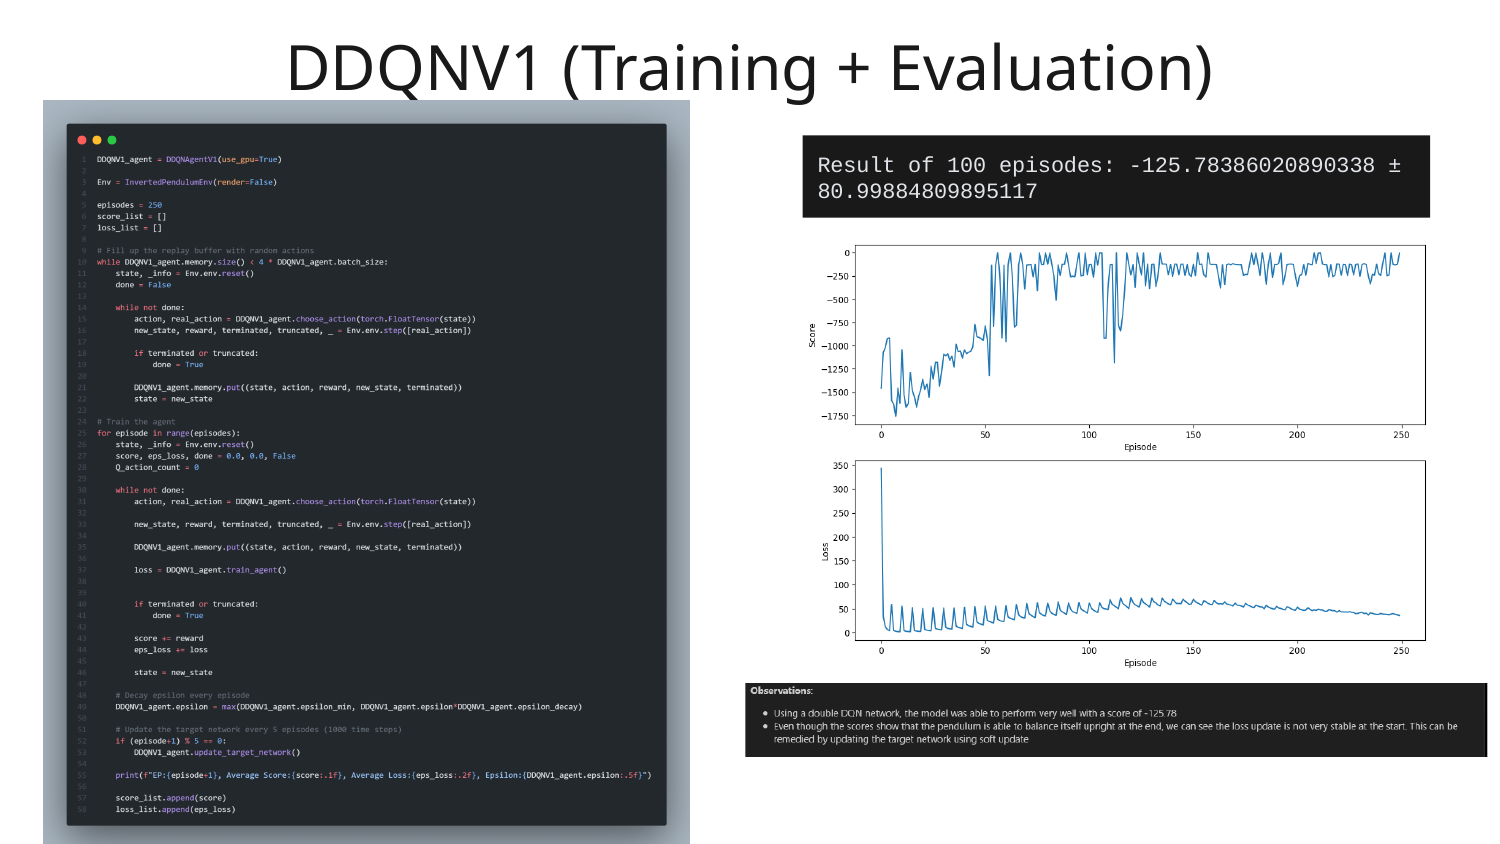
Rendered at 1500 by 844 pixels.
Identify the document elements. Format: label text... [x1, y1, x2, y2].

title DDQNV1 (Training + Evaluation) [118, 28, 1382, 103]
picture [43, 100, 690, 844]
picture [745, 682, 1488, 758]
picture [802, 238, 1431, 674]
text_box Result of 100 episodes: -125.78386020890338 ± 80.99884809895117 [802, 135, 1431, 218]
